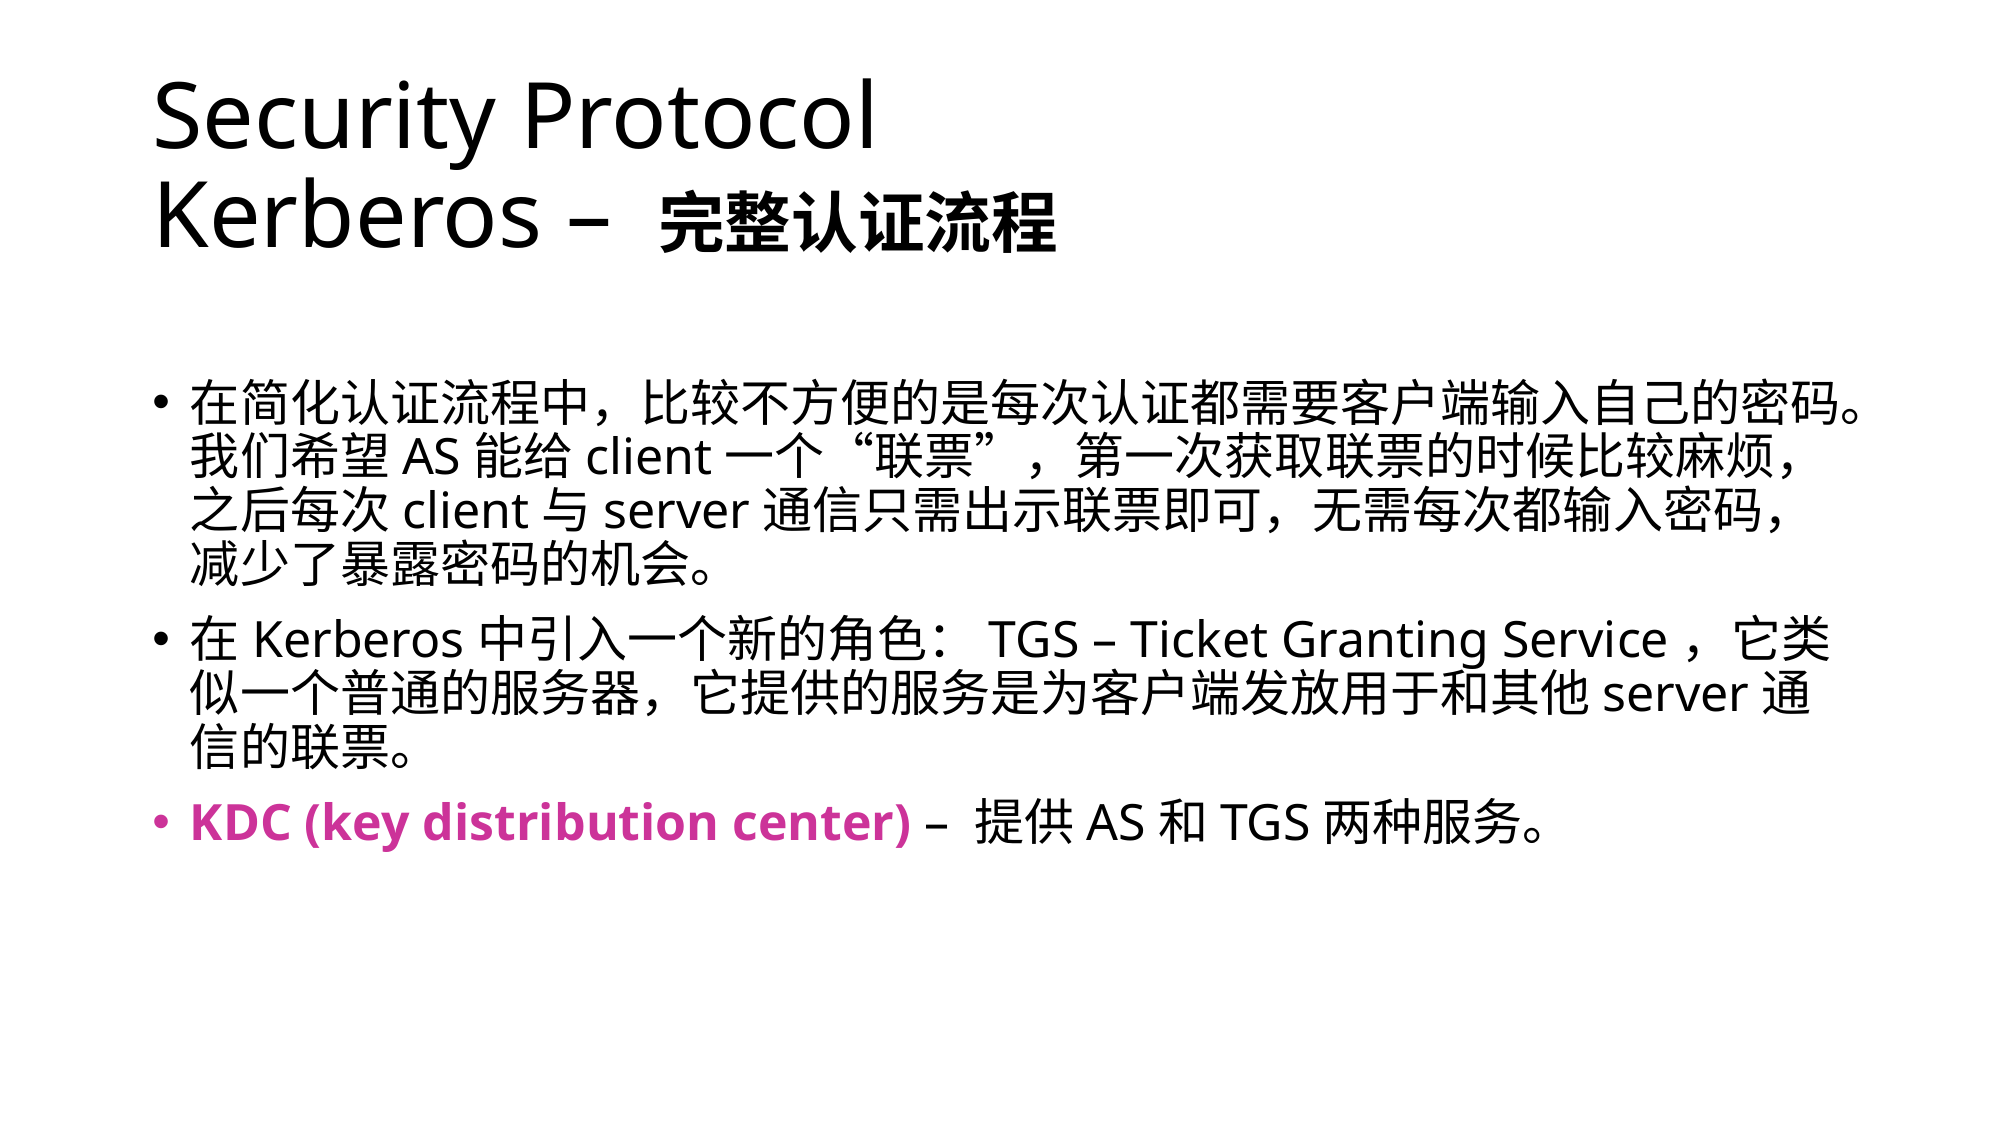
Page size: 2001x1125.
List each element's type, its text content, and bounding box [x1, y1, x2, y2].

list 在简化认证流程中，比较不方便的是每次认证都需要客户端输入自己的密码。我们希望AS能给client一个“联票”，第一次获取联票的时候比较麻烦，之后每次client与server通信只需出示联票即可，无需每次都输入密码，减少了暴露密码的机会。 在Kerberos中引入一个新的角色：TGS – Ticket Granting Service，它类似一个普通的服务器，它提供的服务是为客户端发放用于和其他server通信的联票。 KDC (key distribution center) – 提供AS和TGS两种服务。 [137, 370, 1863, 924]
title Security Protocol Kerberos – 完整认证流程 [137, 59, 1863, 278]
